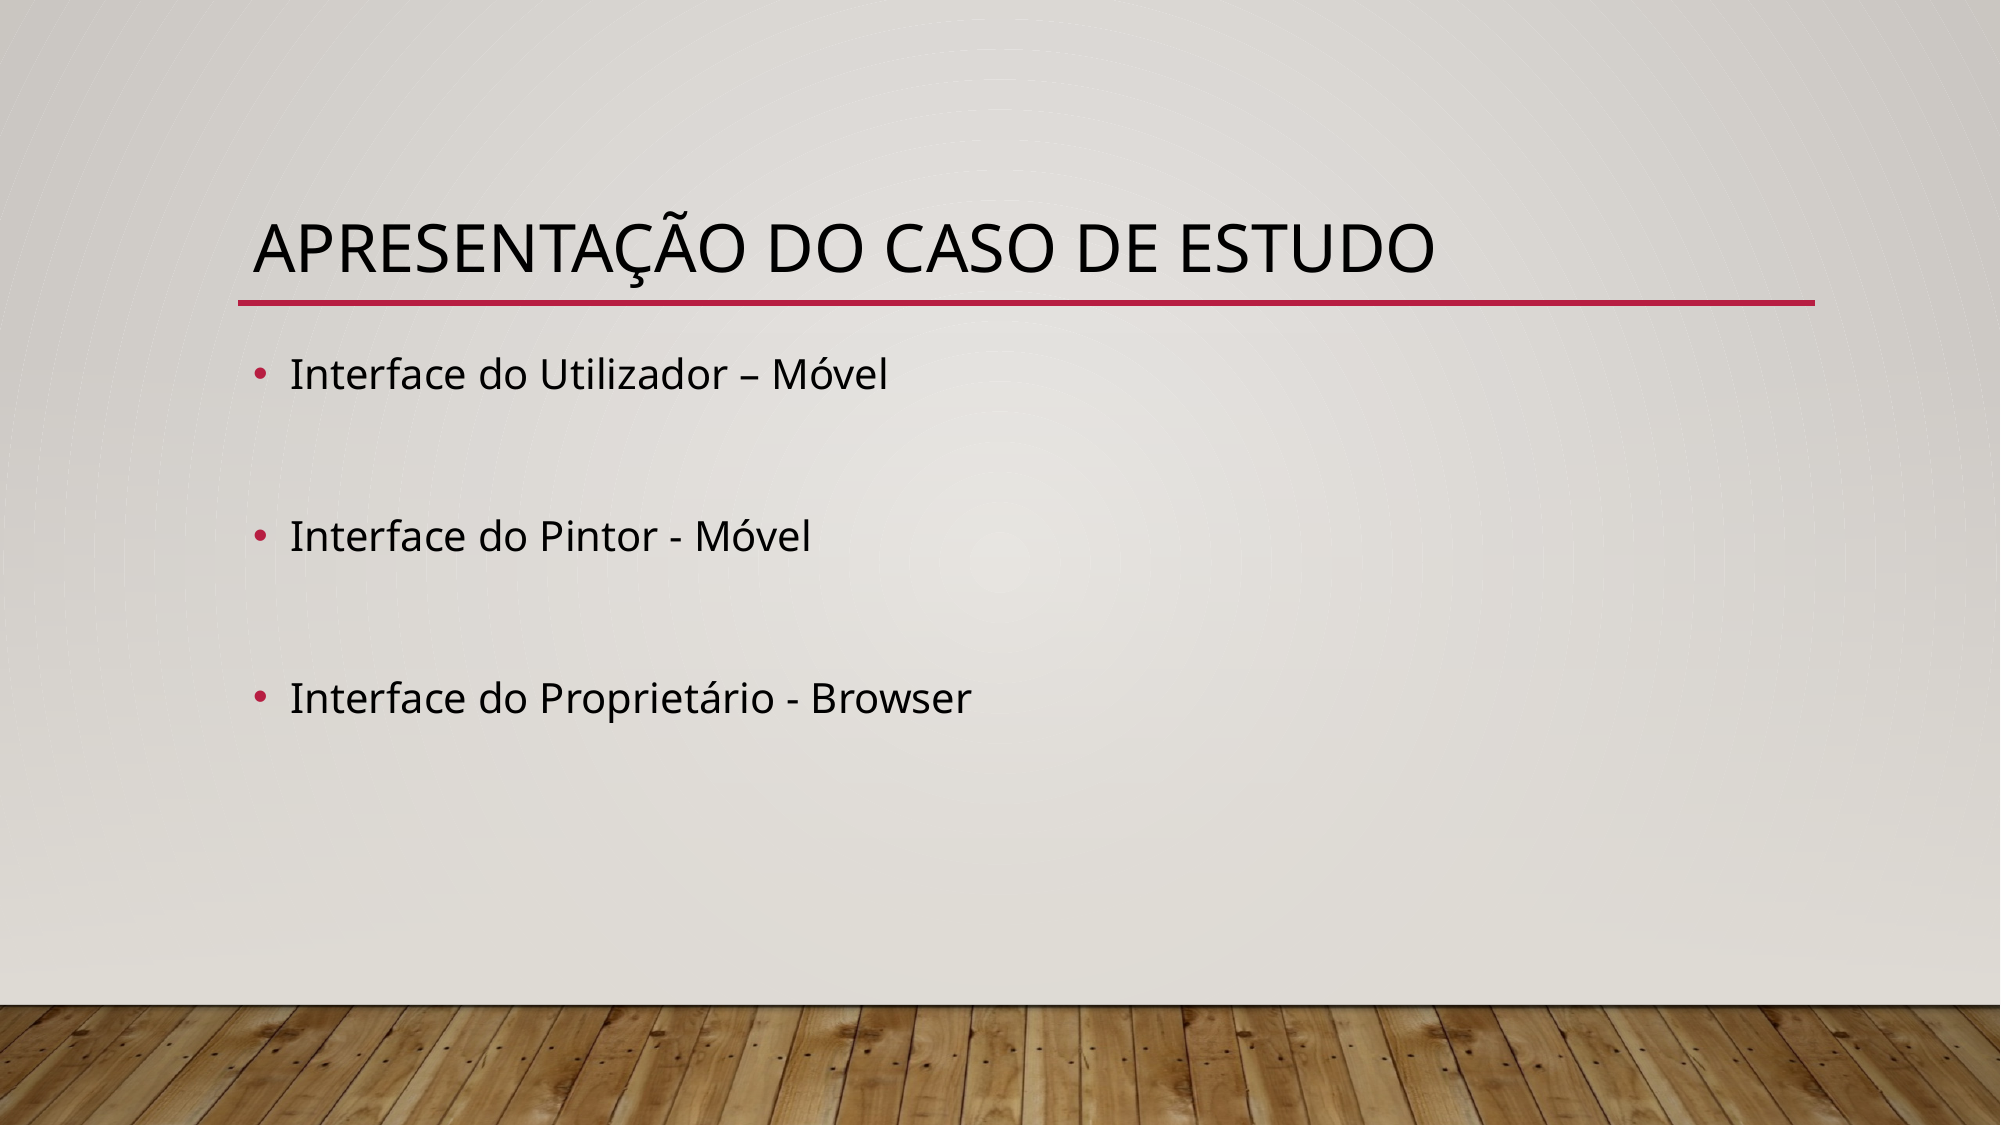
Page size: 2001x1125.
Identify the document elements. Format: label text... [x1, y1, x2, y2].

list Interface do Utilizador – Móvel Interface do Pintor - Móvel Interface do Proprietário - Browser [238, 330, 1814, 897]
picture [0, 1005, 2000, 1125]
title Apresentação do Caso de estudo [238, 207, 1814, 330]
